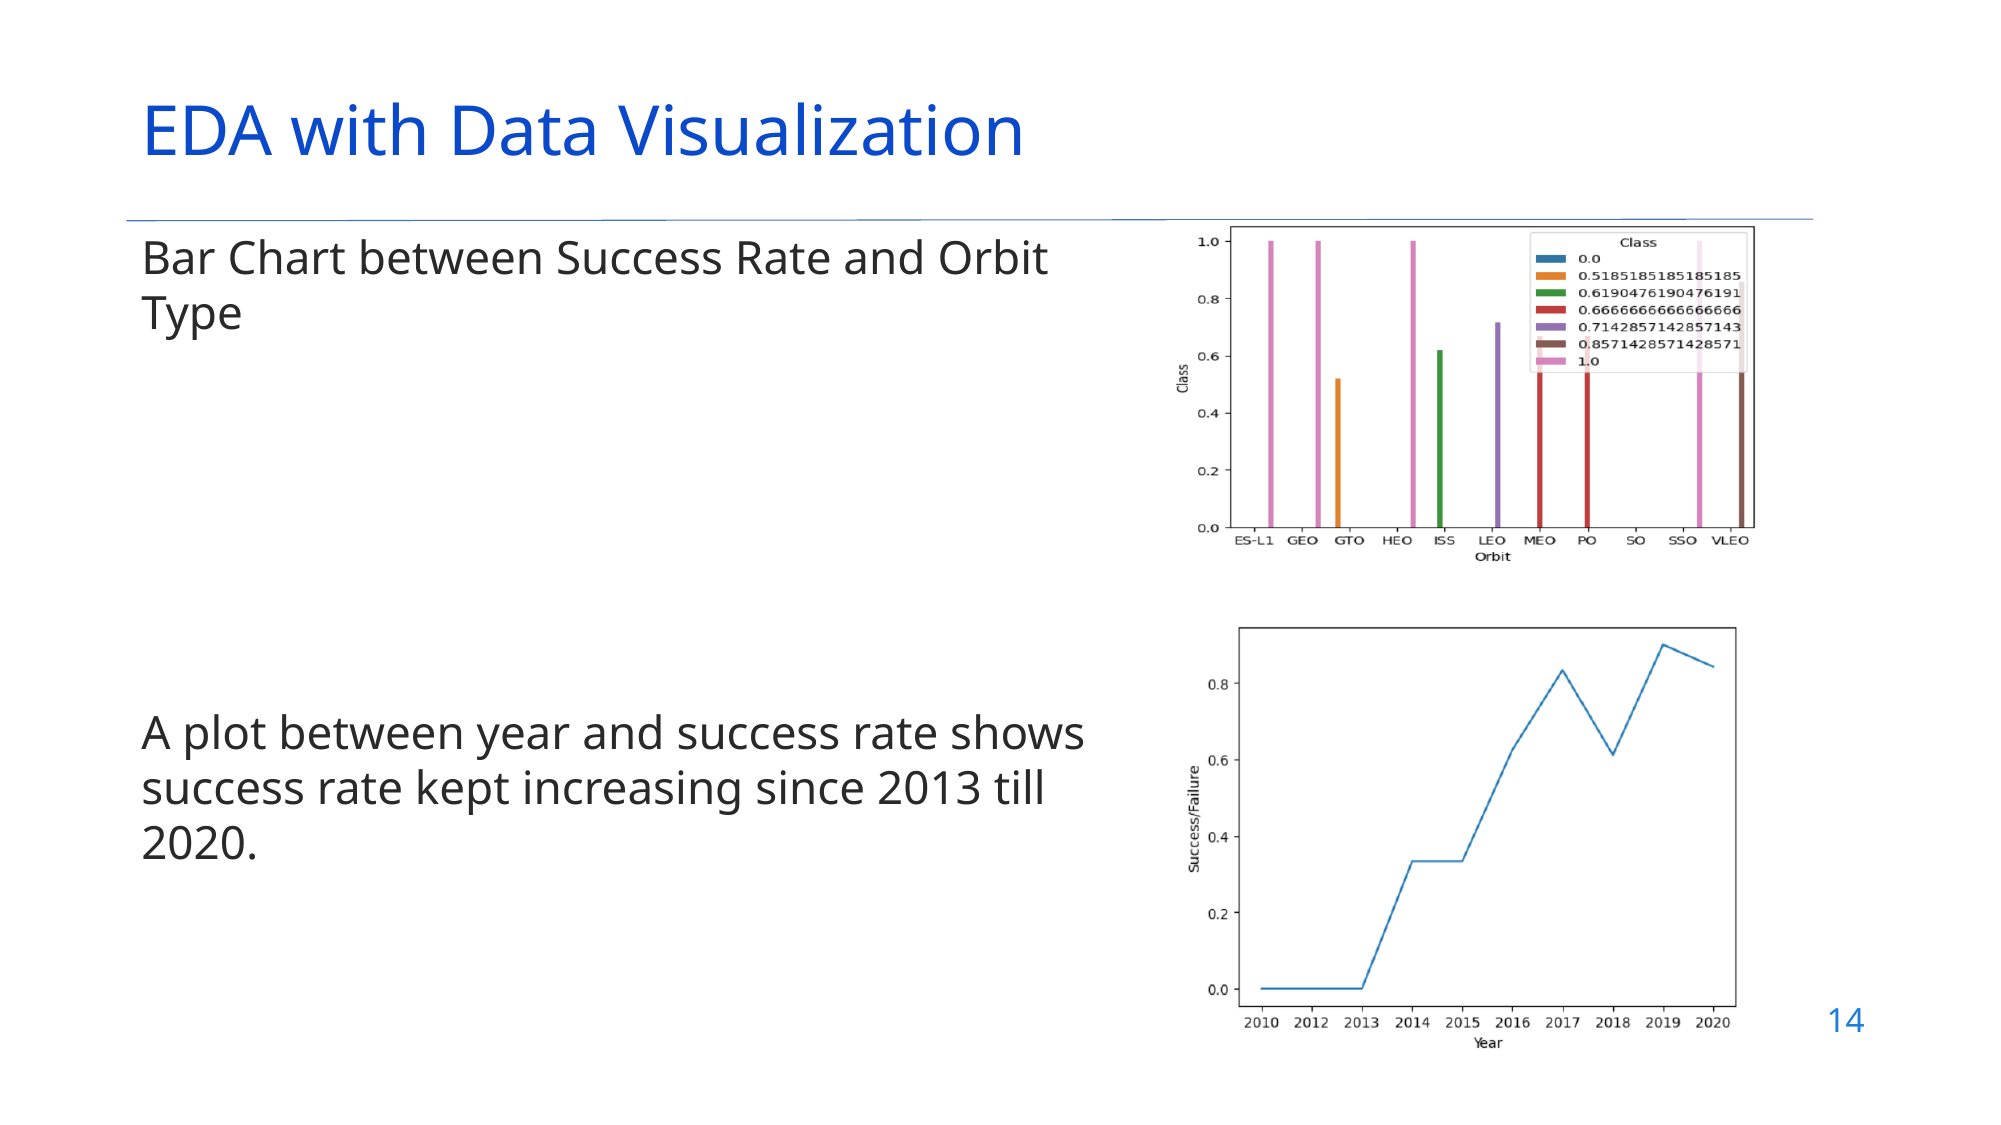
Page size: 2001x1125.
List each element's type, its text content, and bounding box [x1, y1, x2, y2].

picture [1166, 625, 1789, 1055]
slide_number 14 [1789, 988, 1880, 1055]
picture [1166, 220, 1807, 567]
text_box EDA with Data Visualization [126, 88, 1852, 179]
list Bar Chart between Success Rate and Orbit Type A plot between year and success rate shows success rate kept increasing since 2013 till 2020. [126, 221, 1140, 976]
